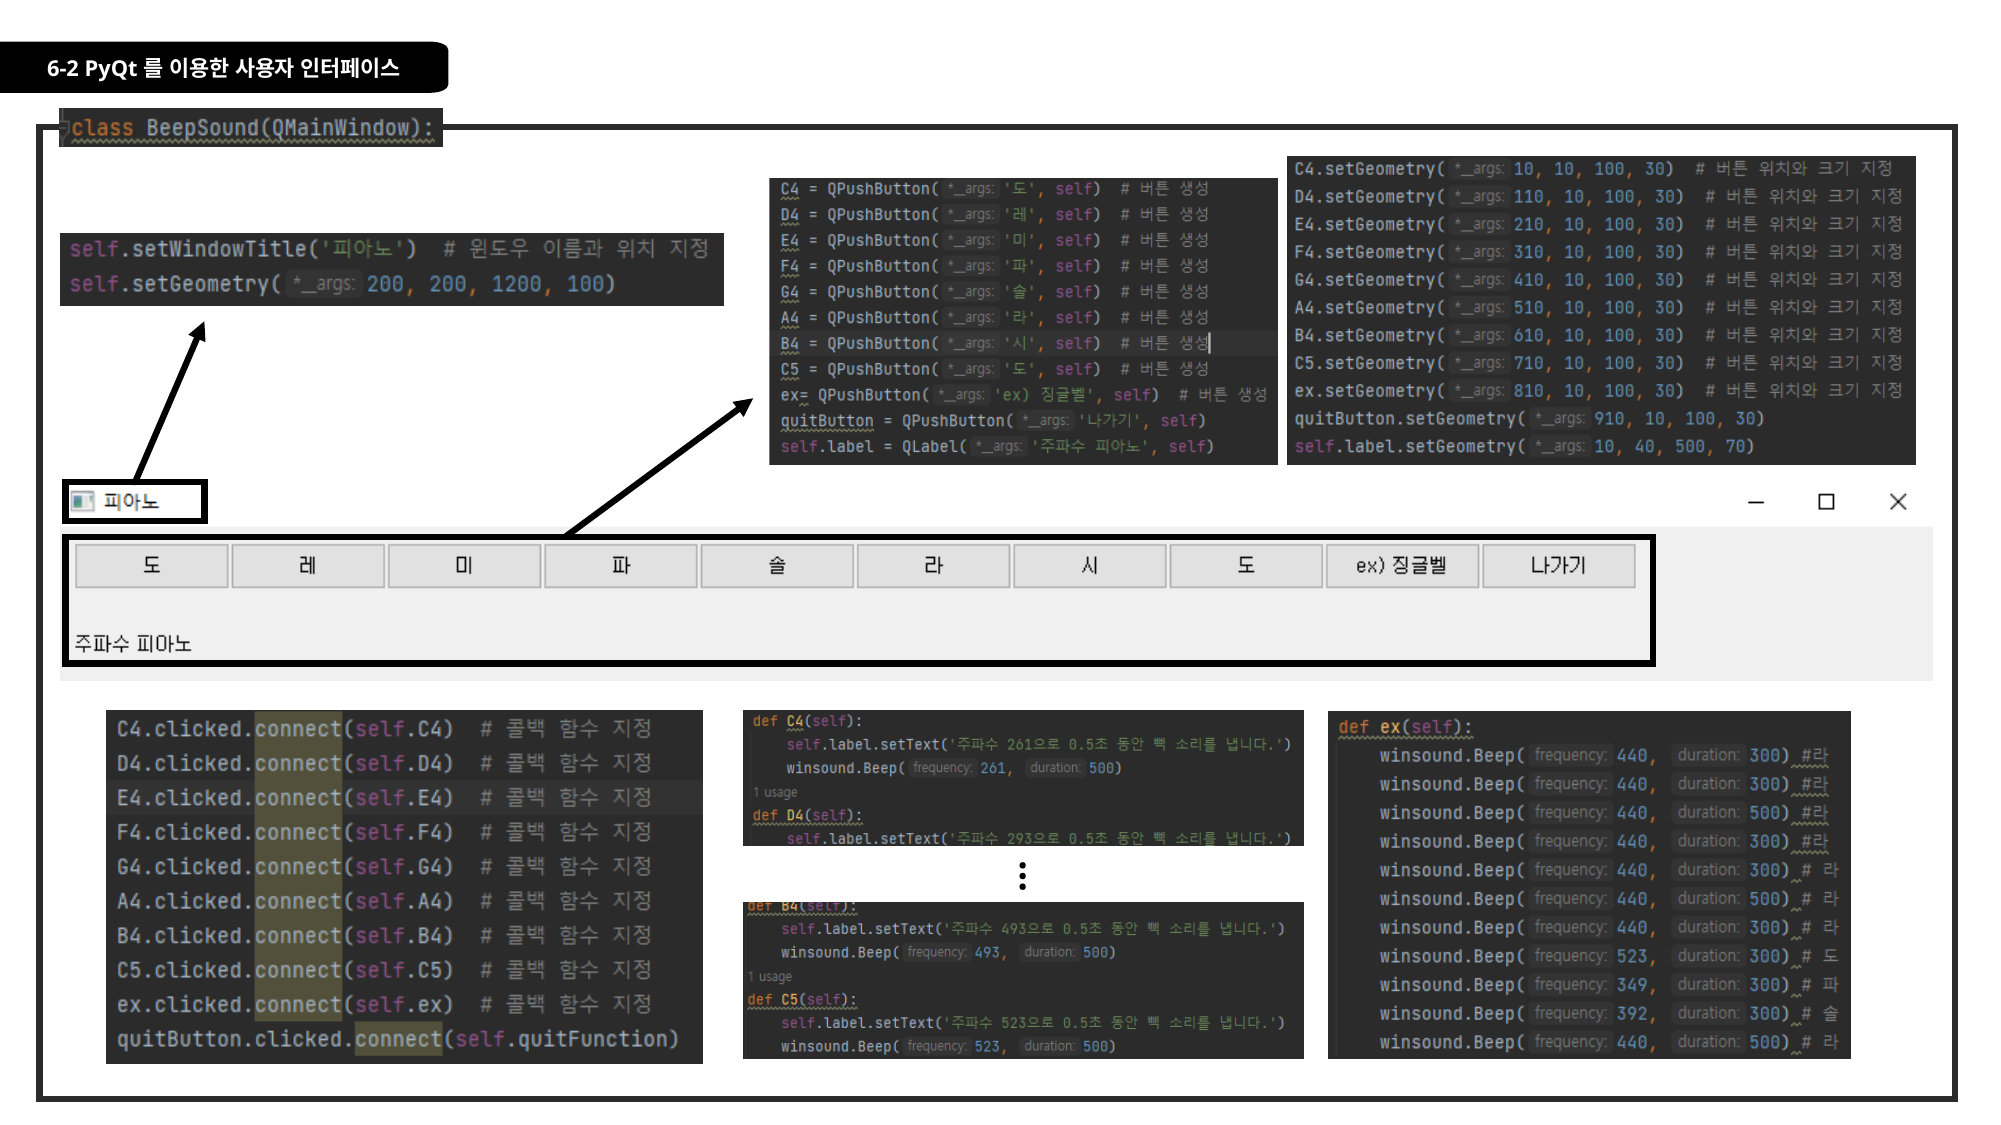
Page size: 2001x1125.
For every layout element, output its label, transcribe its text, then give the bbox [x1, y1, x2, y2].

picture [743, 710, 1304, 846]
picture [59, 108, 443, 147]
text_box [38, 126, 1956, 1100]
picture [60, 233, 724, 306]
picture [106, 710, 703, 1064]
text_box … [1005, 846, 1065, 902]
picture [1287, 156, 1916, 465]
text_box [135, 321, 205, 483]
picture [743, 902, 1304, 1059]
text_box 6-2 PyQt를 이용한 사용자 인터페이스 [0, 40, 450, 94]
picture [60, 480, 1933, 681]
picture [769, 178, 1278, 465]
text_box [565, 398, 754, 537]
picture [1328, 711, 1851, 1059]
